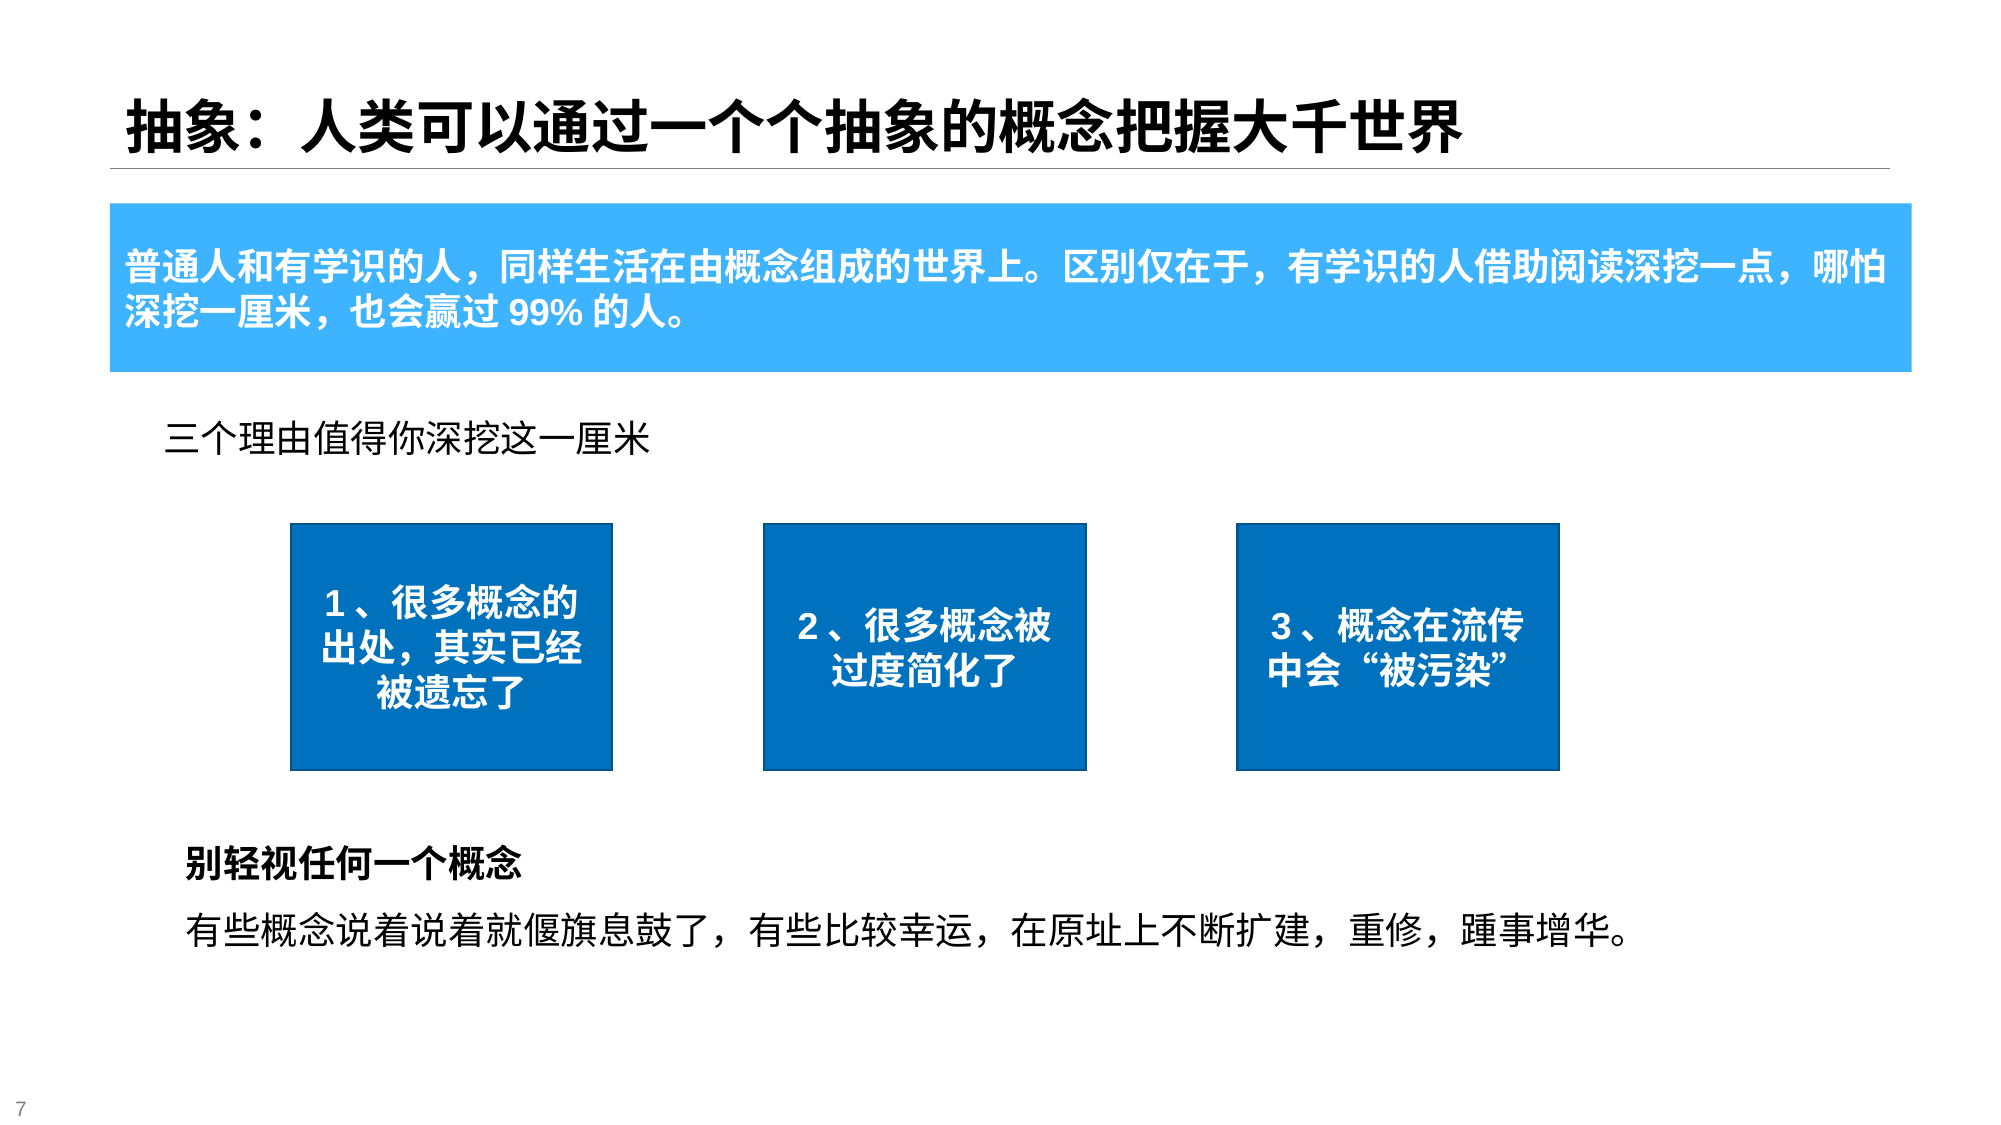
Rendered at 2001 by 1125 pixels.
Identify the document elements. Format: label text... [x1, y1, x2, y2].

text_box 别轻视任何一个概念 有些概念说着说着就偃旗息鼓了，有些比较幸运，在原址上不断扩建，重修，踵事增华。 [171, 809, 1664, 960]
text_box 三个理由值得你深挖这一厘米 [148, 384, 666, 467]
title 抽象：人类可以通过一个个抽象的概念把握大千世界 [109, 0, 1890, 169]
text_box 1、很多概念的出处，其实已经被遗忘了 [290, 523, 613, 771]
text_box 普通人和有学识的人，同样生活在由概念组成的世界上。区别仅在于，有学识的人借助阅读深挖一点，哪怕深挖一厘米，也会赢过99%的人。 [109, 202, 1913, 373]
text_box 2、很多概念被过度简化了 [763, 523, 1087, 771]
text_box 3、概念在流传中会“被污染” [1236, 523, 1560, 771]
